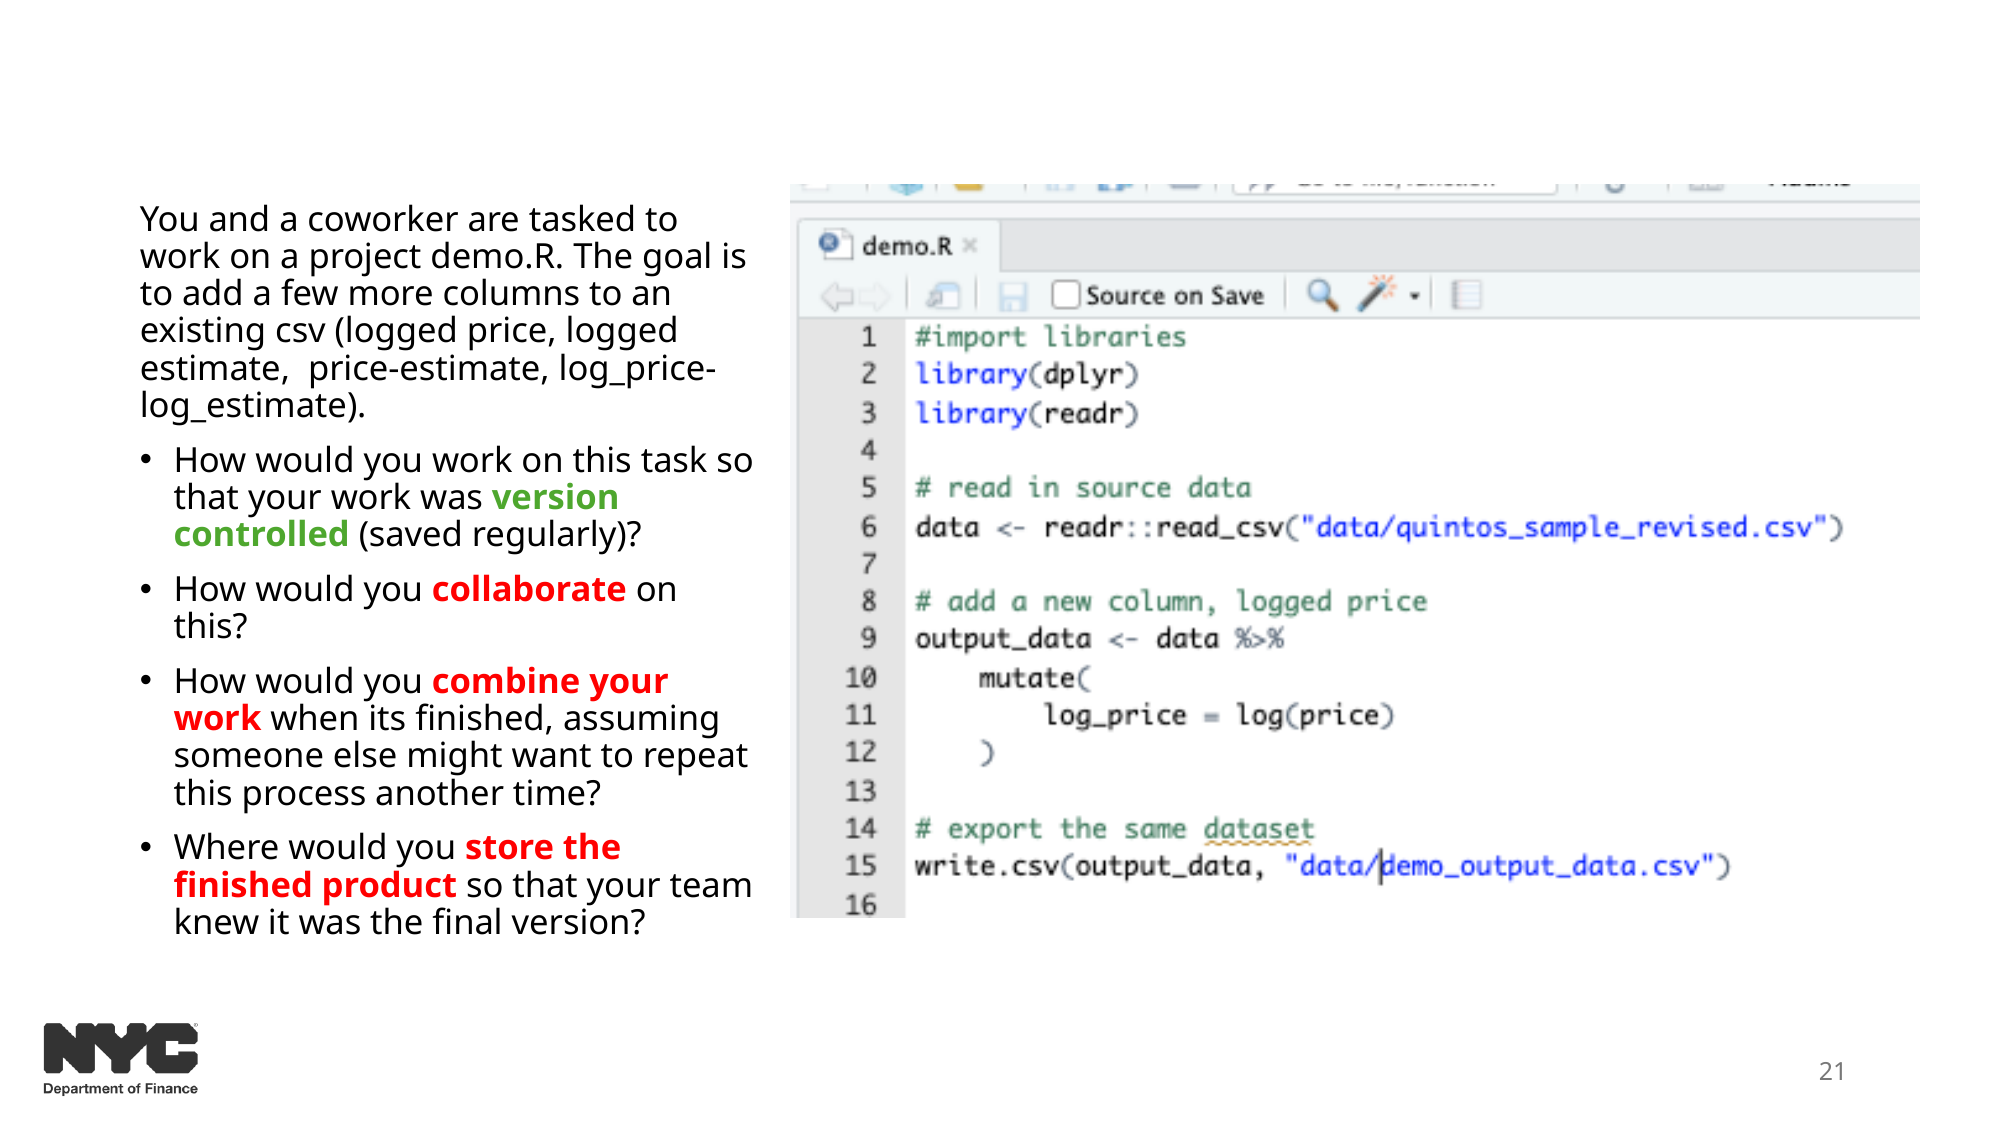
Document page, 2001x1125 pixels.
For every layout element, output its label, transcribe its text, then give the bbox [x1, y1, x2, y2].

slide_number 21 [1412, 1042, 1863, 1103]
picture [790, 184, 1921, 919]
text_box You and a coworker are tasked to work on a project demo.R. The goal is to add a few more columns to an existing csv (logged price, logged estimate, price-estimate, log_price-log_estimate). How would you work on this task so that your work was version controlled (saved regularly)? How would you collaborate on this? How would you combine your work when its finished, assuming someone else might want to repeat this process another time? Where would you store the finished product so that your team knew it was the final version? [125, 193, 771, 959]
picture [28, 1000, 222, 1114]
